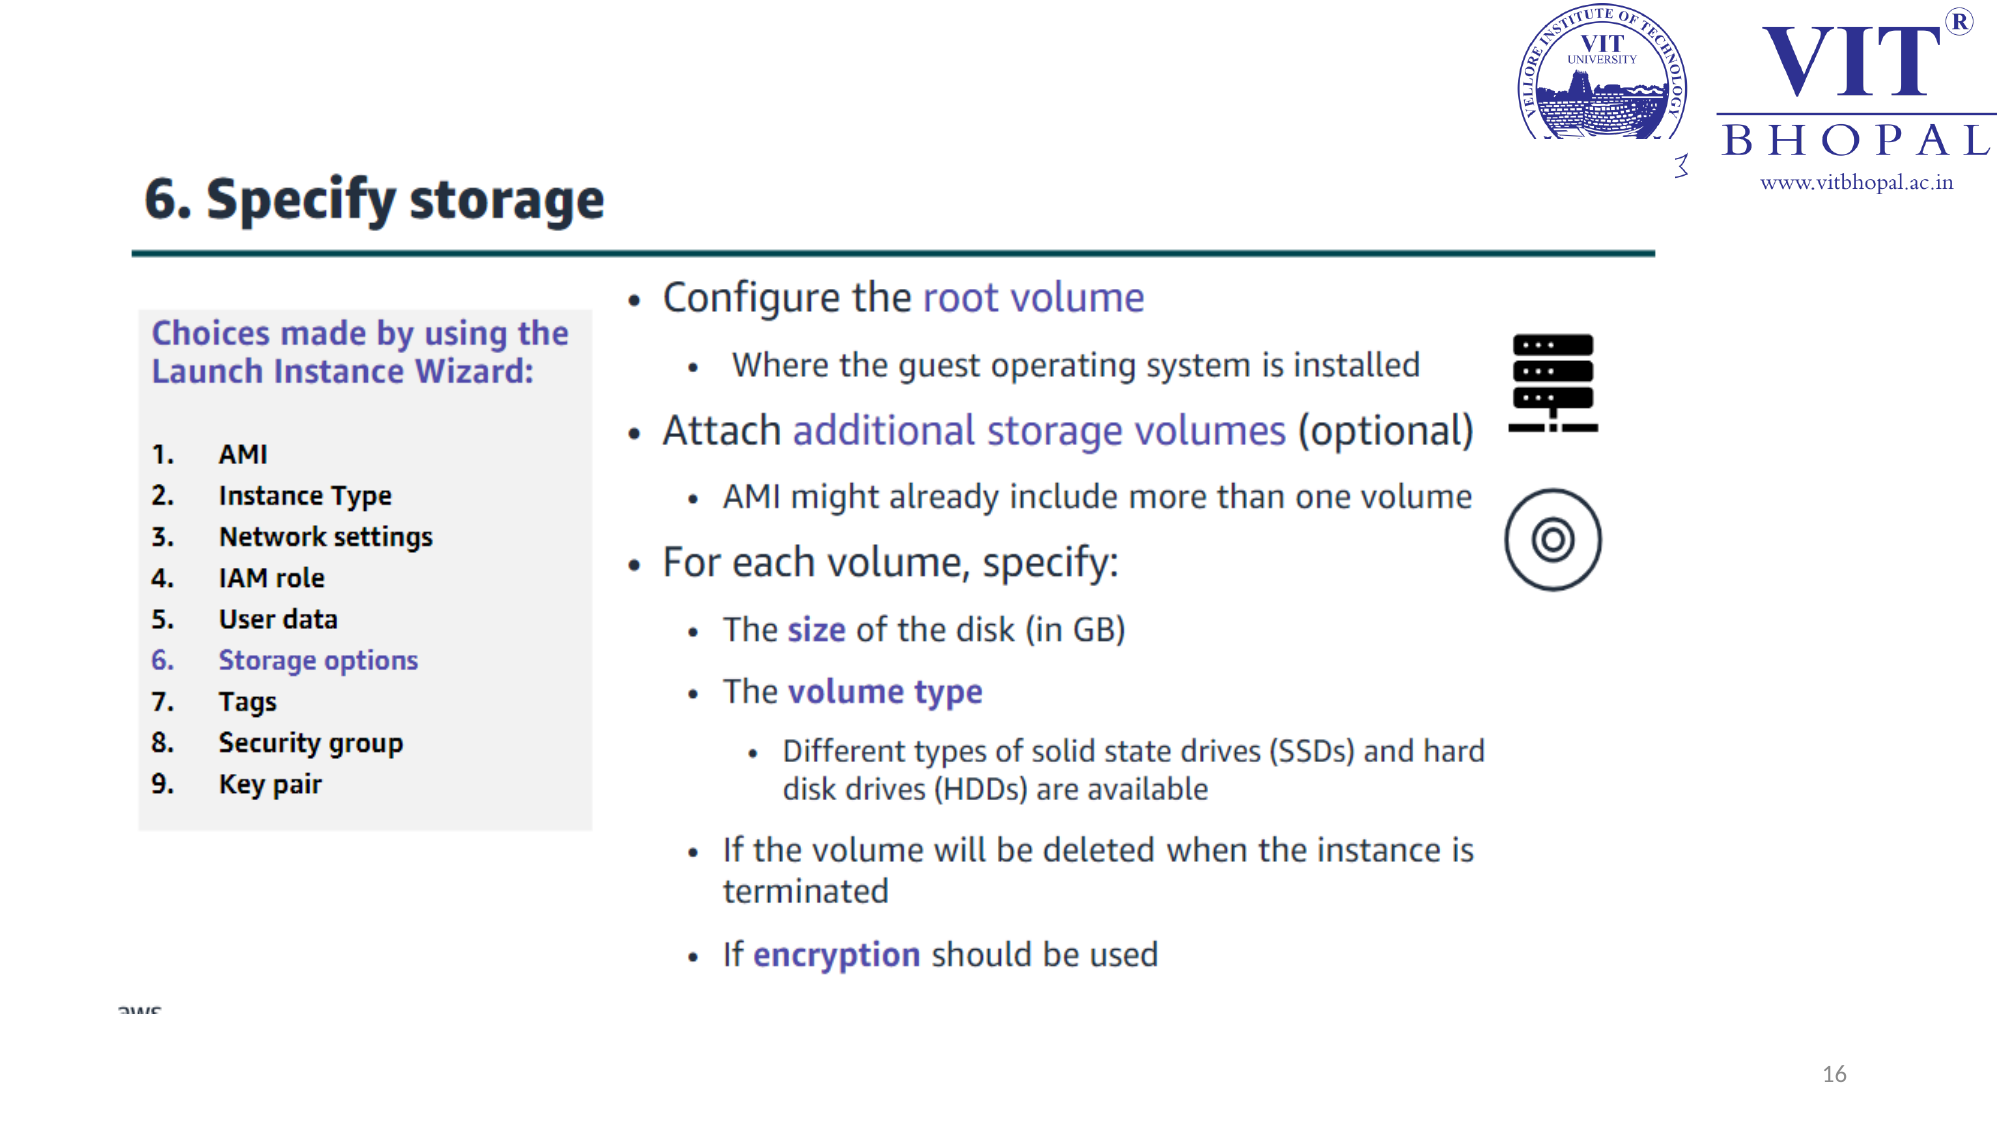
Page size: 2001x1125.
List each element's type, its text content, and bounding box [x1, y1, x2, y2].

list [114, 139, 1675, 1014]
slide_number 16 [1412, 1042, 1863, 1103]
picture [1517, 3, 1997, 194]
